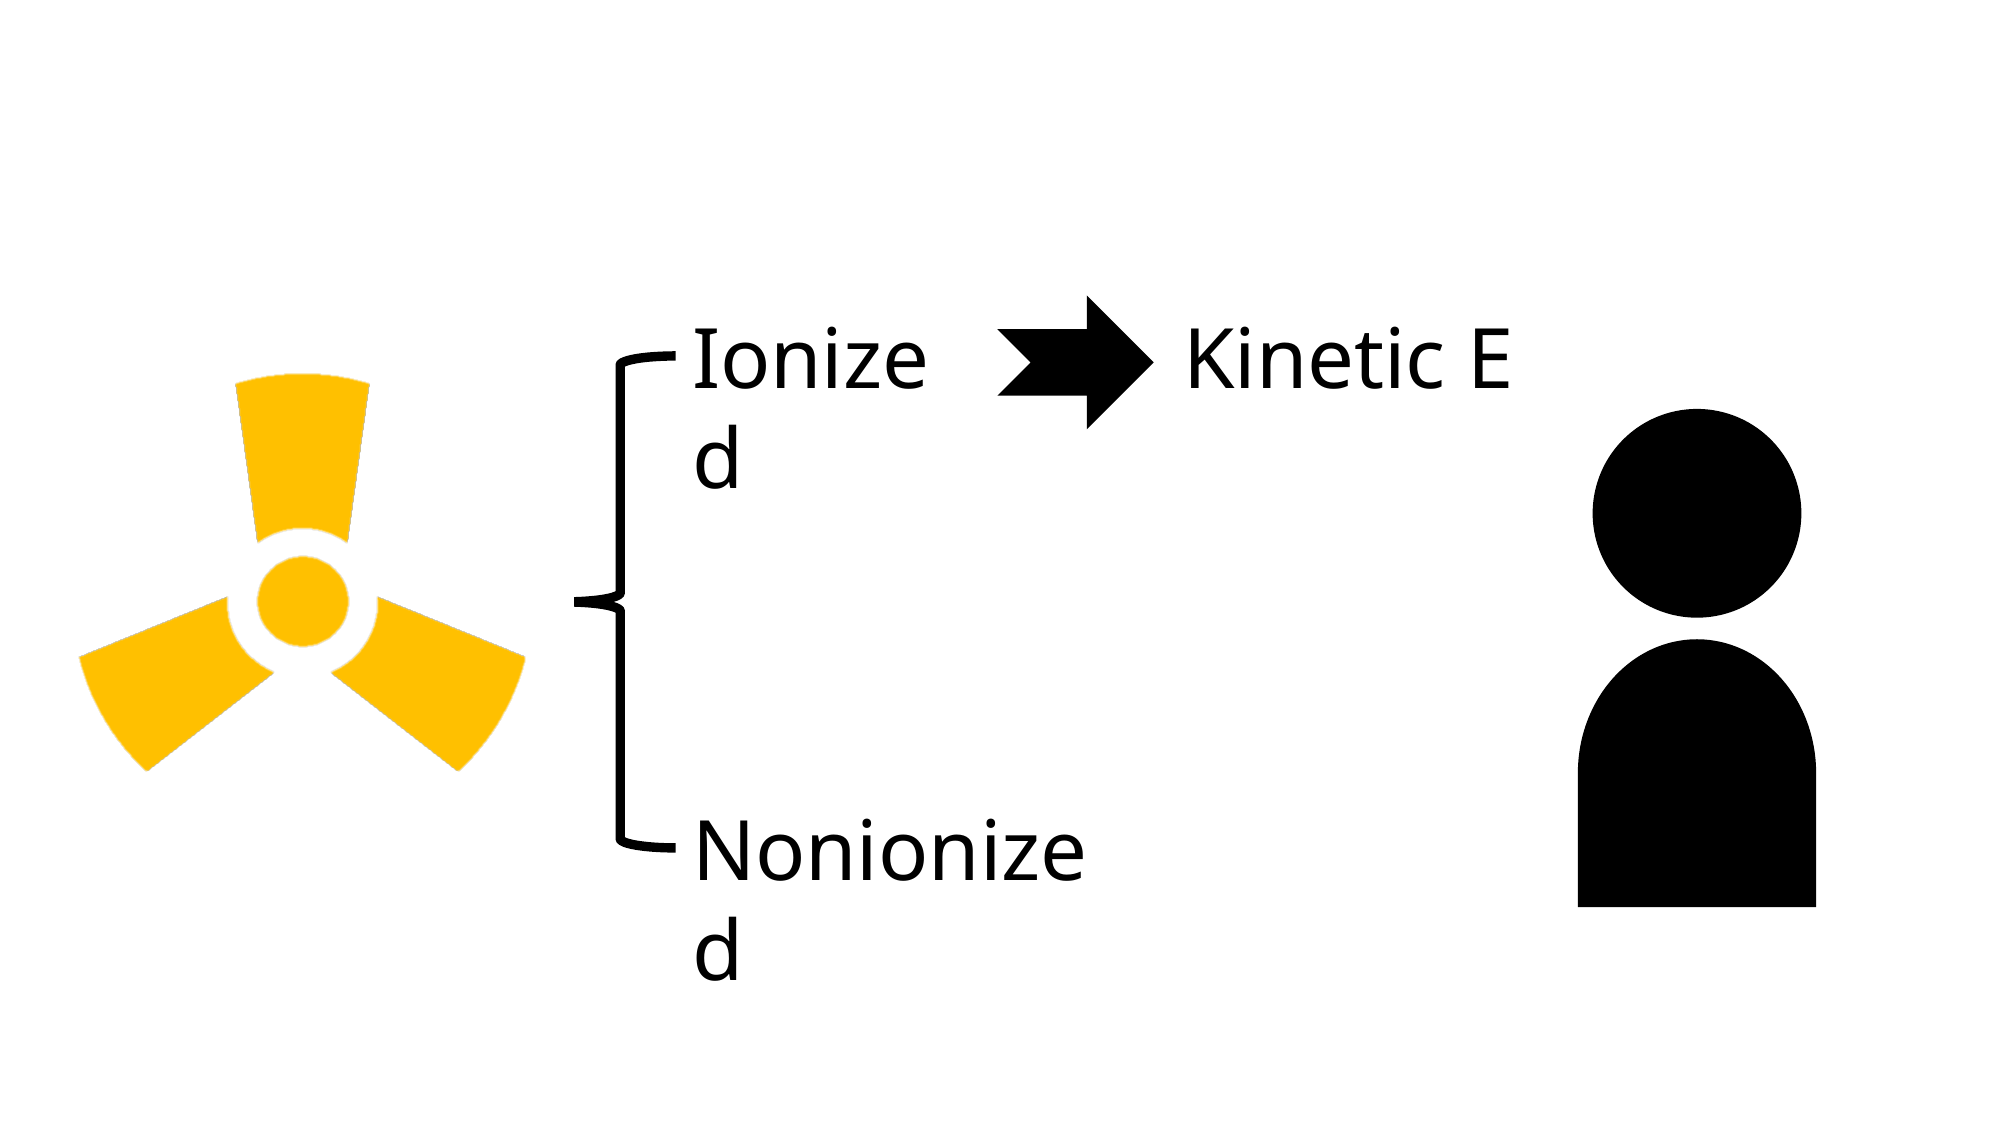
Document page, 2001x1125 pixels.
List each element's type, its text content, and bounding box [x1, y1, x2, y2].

text_box Ionized [677, 297, 984, 513]
text_box [1592, 408, 1802, 618]
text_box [570, 355, 676, 848]
text_box [1577, 639, 1817, 908]
text_box [997, 295, 1154, 430]
picture [35, 336, 570, 870]
text_box Kinetic E [1168, 297, 1535, 413]
text_box Nonionized [677, 789, 1143, 1005]
